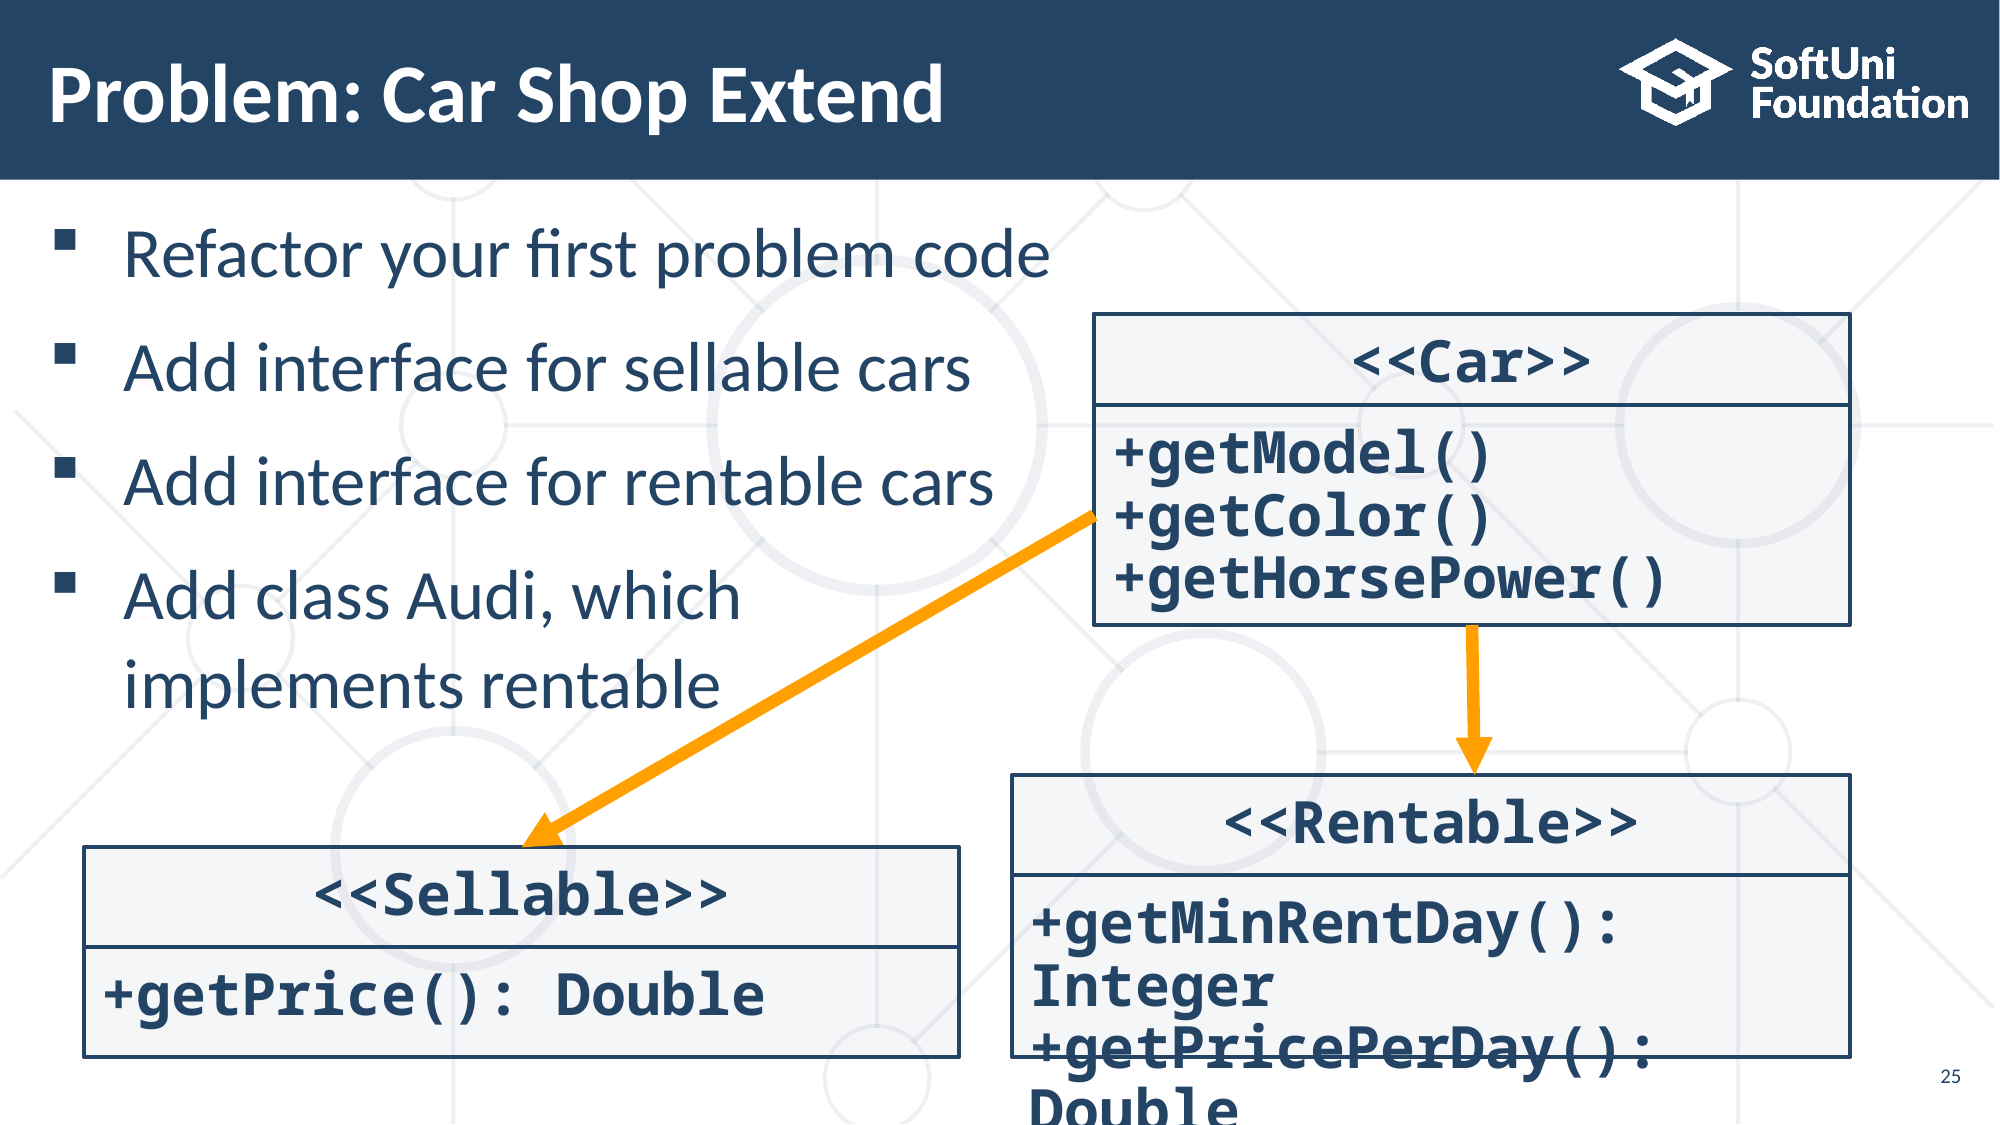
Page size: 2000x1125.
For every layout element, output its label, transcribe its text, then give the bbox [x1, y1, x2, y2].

slide_number 25 [1896, 1049, 1968, 1101]
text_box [1471, 624, 1475, 776]
title Problem: Car Shop Extend [31, 16, 1591, 162]
list Refactor your first problem code Add interface for sellable cars Add interface for rentable cars Add class Audi, which implements rentable [31, 196, 1970, 1050]
picture [1618, 38, 1968, 126]
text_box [1093, 313, 1850, 626]
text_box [521, 514, 1095, 848]
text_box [1011, 774, 1850, 1058]
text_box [83, 846, 960, 1058]
